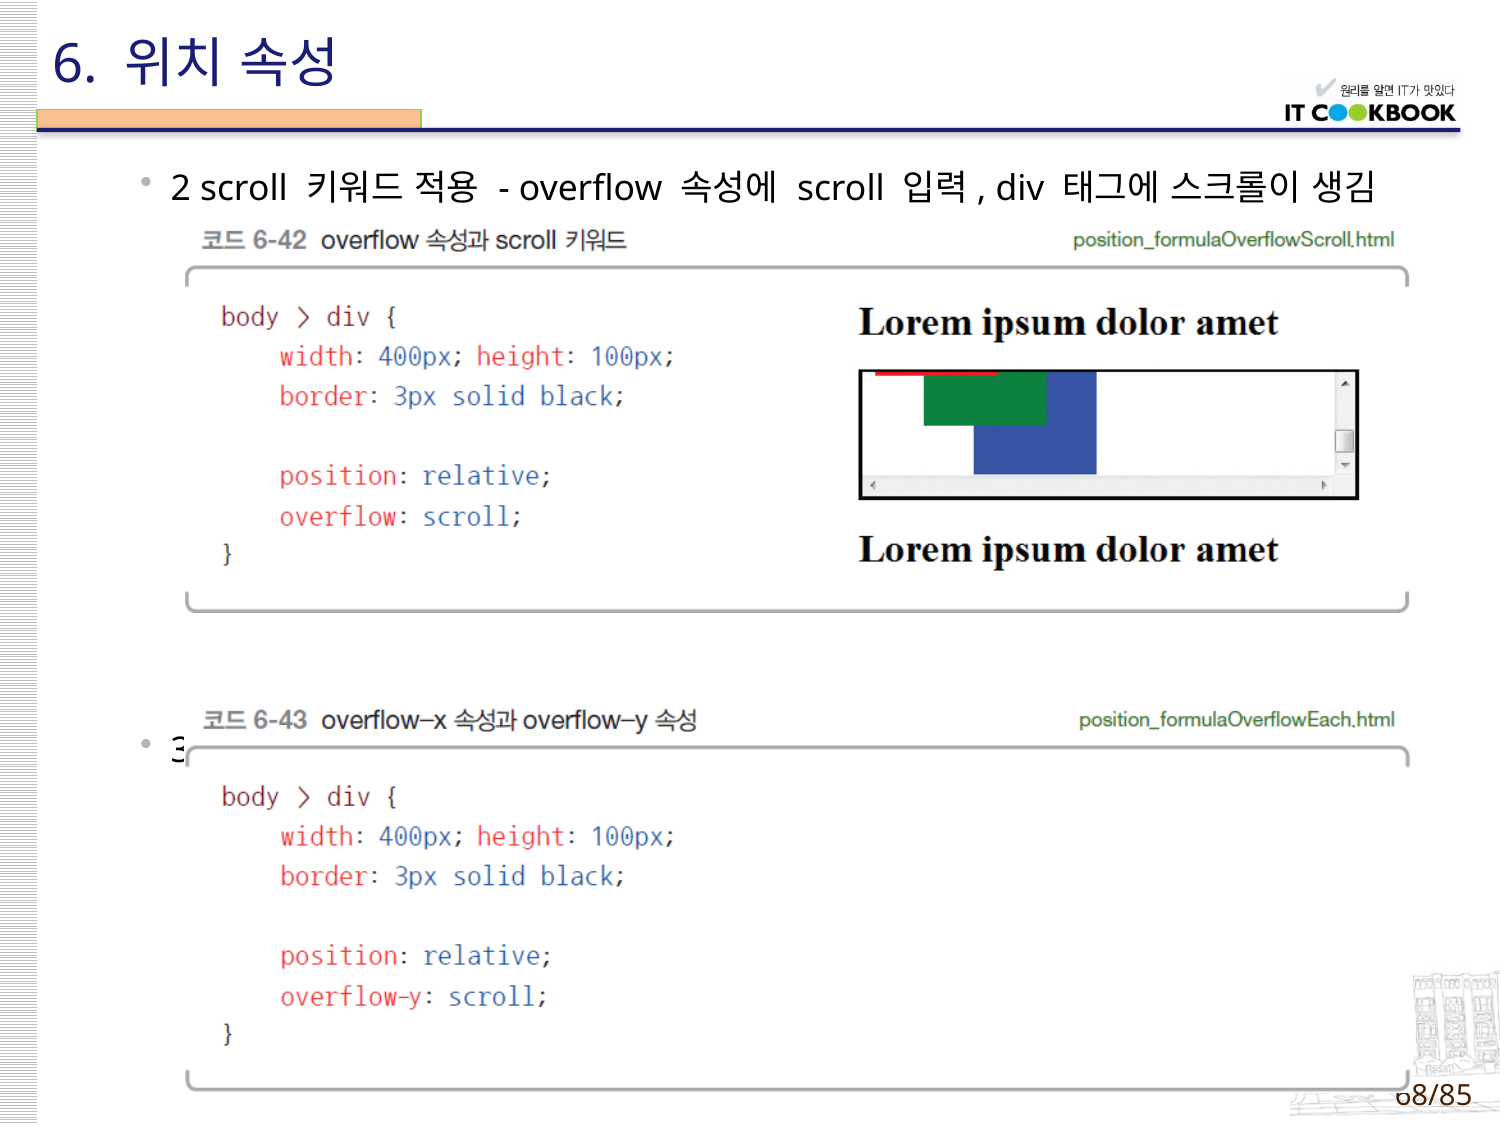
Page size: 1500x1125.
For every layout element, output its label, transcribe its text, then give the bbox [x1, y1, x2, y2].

picture [1442, 1095, 1451, 1103]
picture [184, 705, 1500, 1125]
picture [1415, 1095, 1424, 1103]
picture [184, 225, 1413, 613]
picture [1281, 75, 1459, 123]
list 2 scroll 키워드 적용 - overflow 속성에 scroll 입력, div 태그에 스크롤이 생김 3 overflow-x와 overflow-y 속성 적용 [37, 152, 1463, 1091]
title 6. 위치 속성 [37, 13, 1278, 109]
